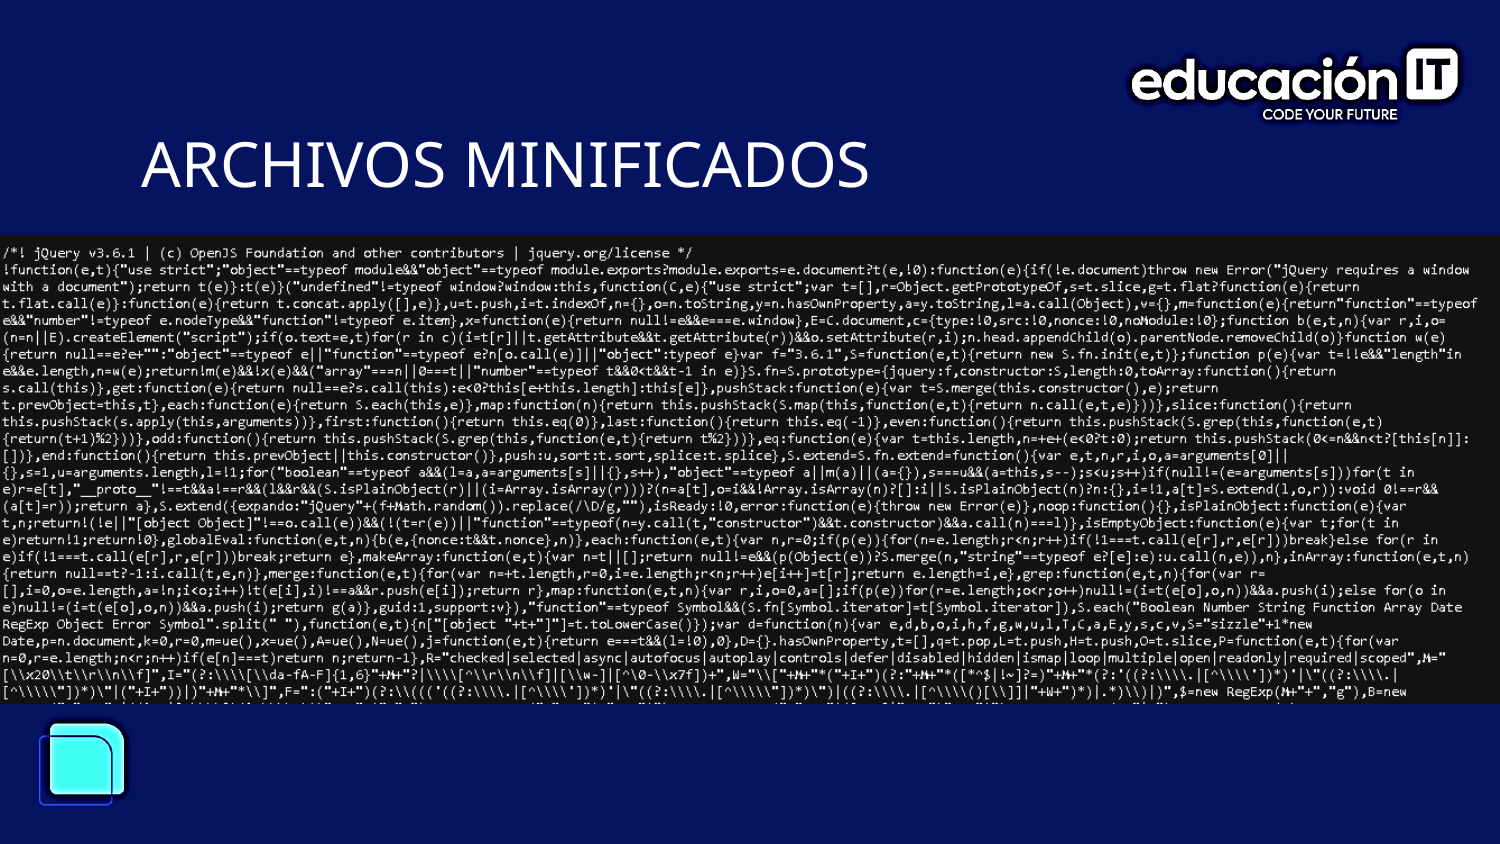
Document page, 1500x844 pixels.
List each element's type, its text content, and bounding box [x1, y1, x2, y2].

picture [0, 0, 1500, 844]
text_box ARCHIVOS MINIFICADOS [126, 113, 1193, 211]
